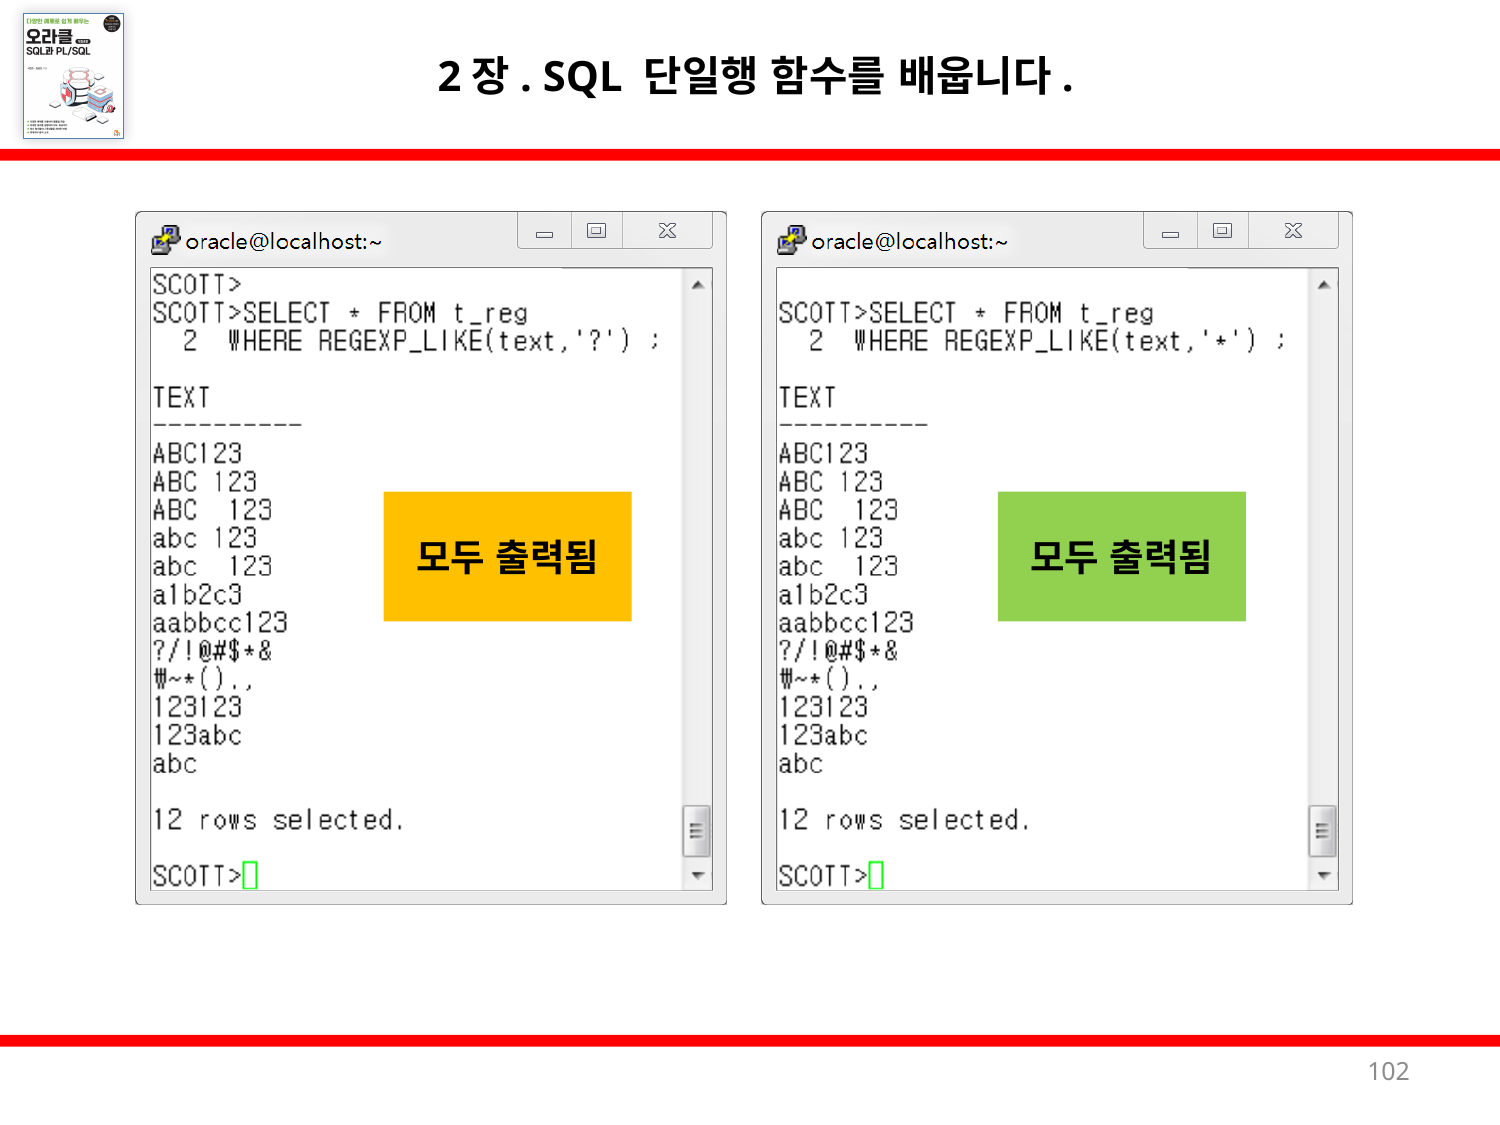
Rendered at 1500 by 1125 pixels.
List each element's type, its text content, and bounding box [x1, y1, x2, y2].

text_box [0, 147, 1500, 163]
picture [761, 210, 1353, 906]
text_box [0, 1033, 1500, 1049]
picture [23, 13, 125, 140]
text_box 2장. SQL 단일행 함수를 배웁니다. [252, 0, 1260, 151]
slide_number 102 [1074, 1042, 1425, 1103]
picture [135, 211, 727, 906]
